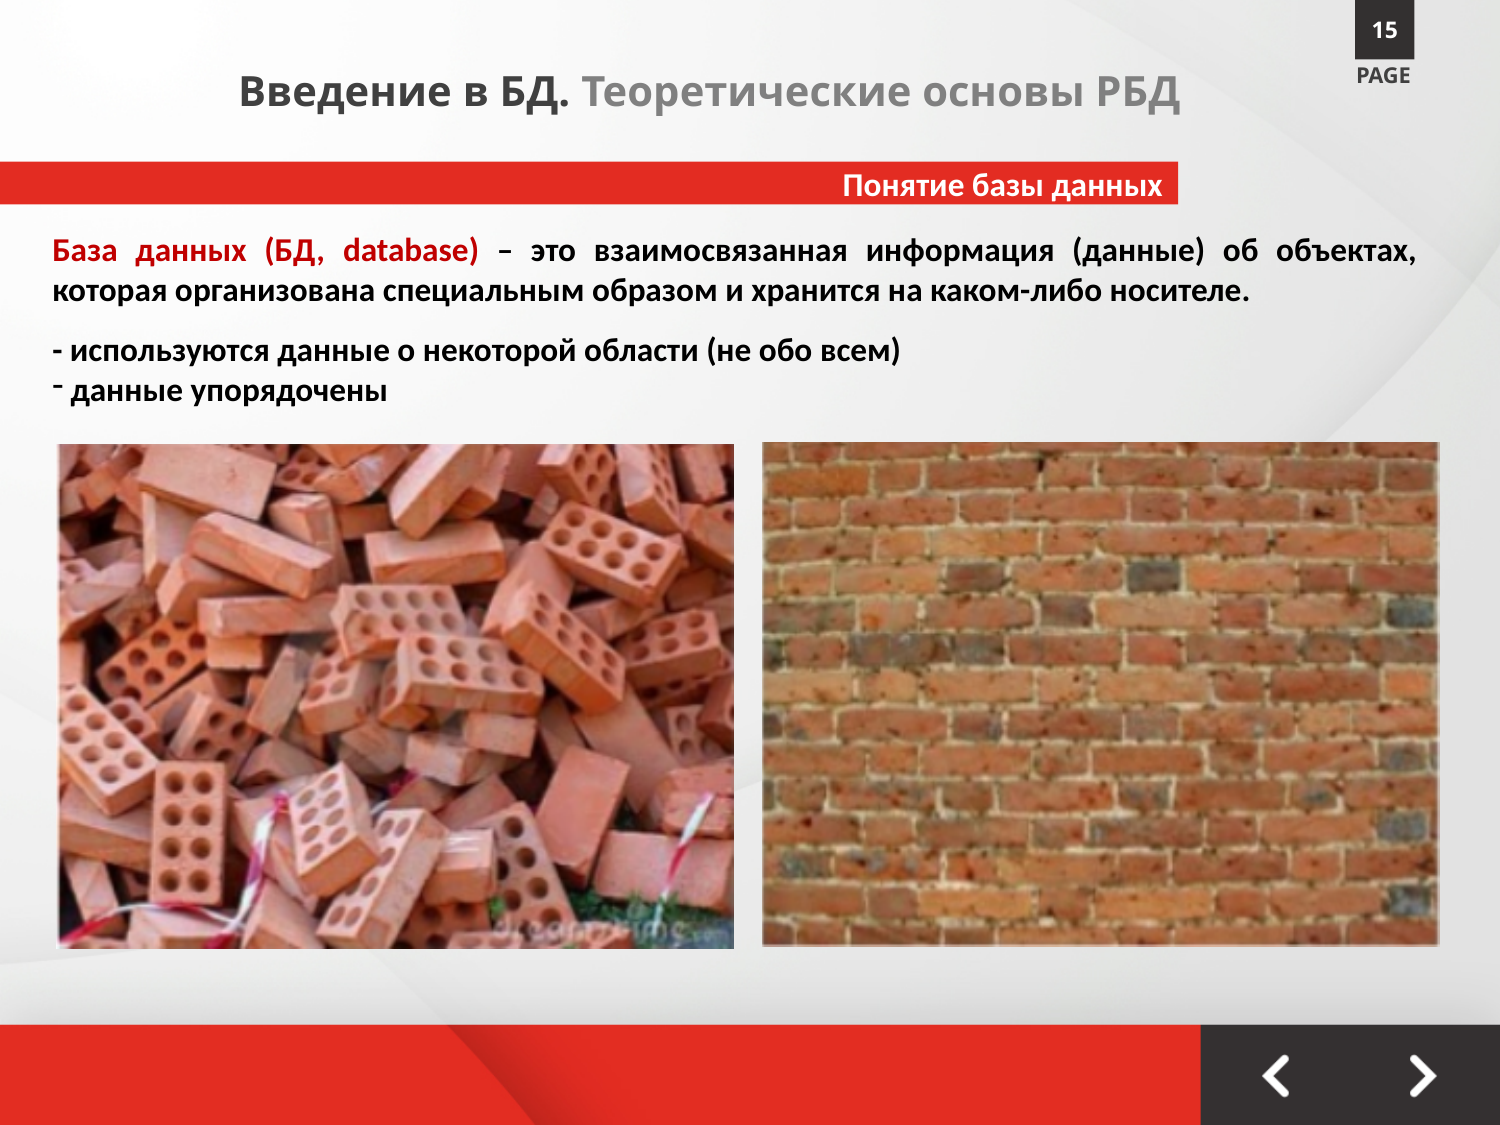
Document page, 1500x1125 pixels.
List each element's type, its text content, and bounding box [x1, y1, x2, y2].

text_box Введение в БД. Теоретические основы РБД [22, 57, 1196, 123]
text_box PAGE [1341, 54, 1426, 96]
picture [0, 0, 1500, 1125]
text_box База данных (БД, database) – это взаимосвязанная информация (данные) об объектах, которая организована специальным образом и хранится на каком-либо носителе. - используются данные о некоторой области (не обо всем) данные упорядочены [37, 221, 1433, 416]
text_box 15 [1353, 0, 1417, 61]
subtitle Понятие базы данных [0, 161, 1179, 205]
